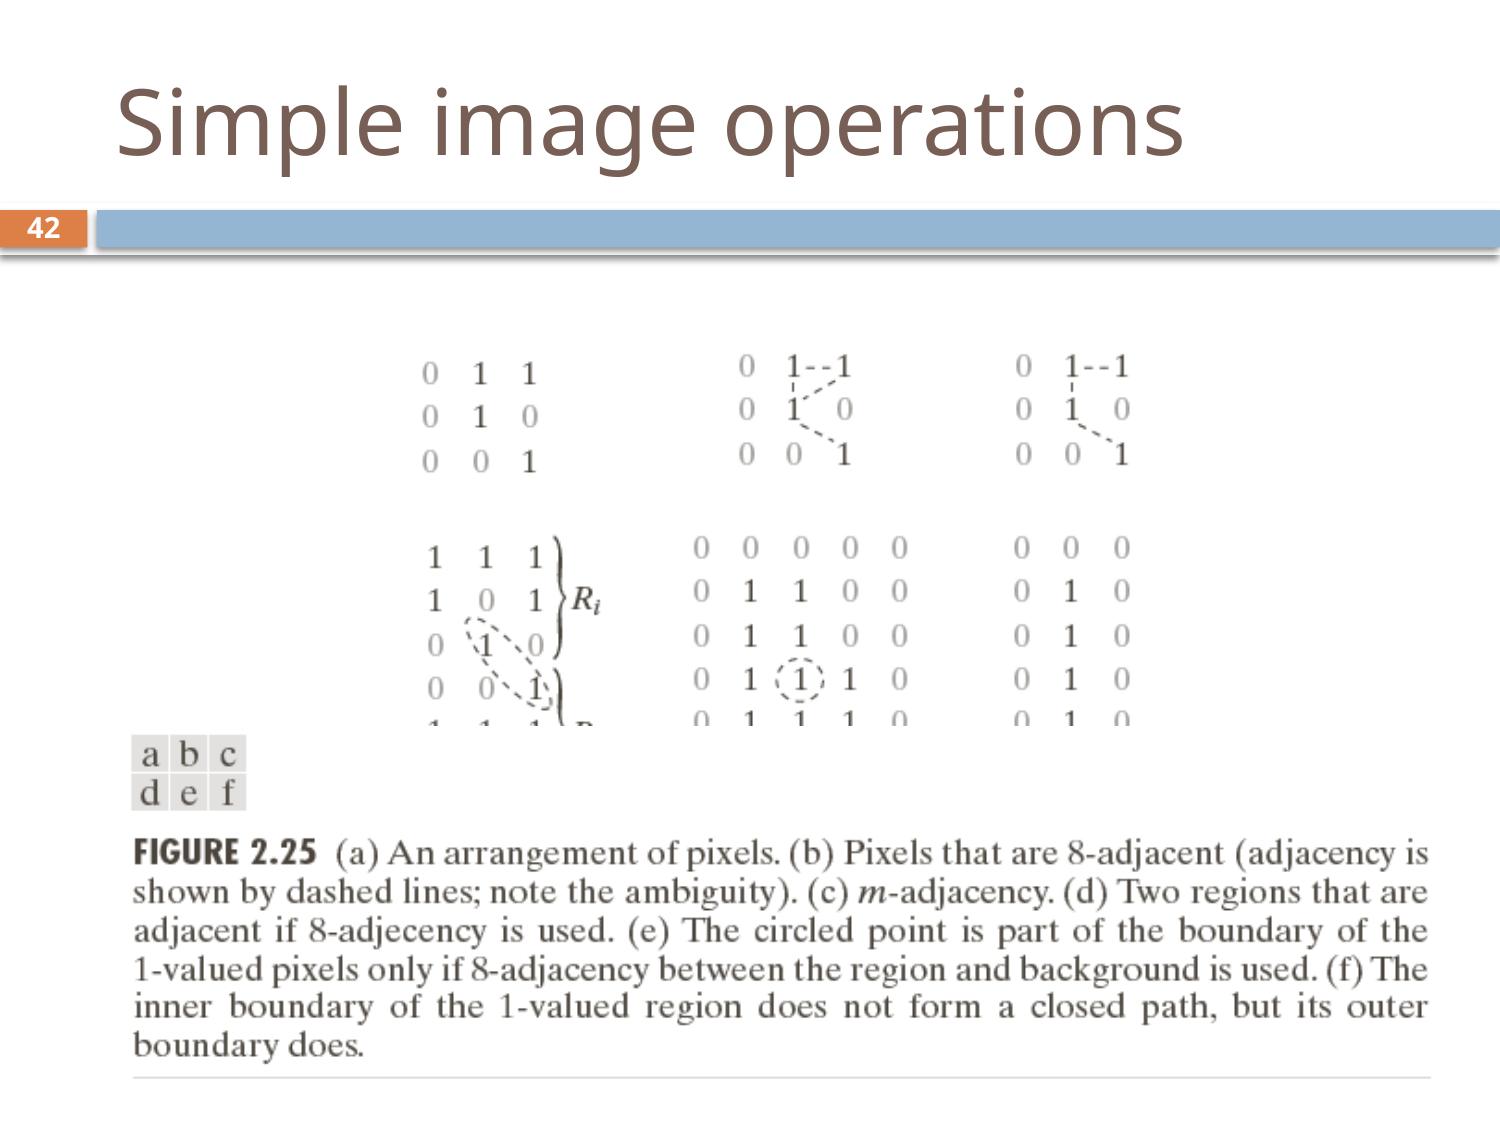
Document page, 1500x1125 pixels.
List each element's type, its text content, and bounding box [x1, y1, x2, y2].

title Simple image operations [100, 37, 1438, 200]
slide_number 42 [0, 208, 88, 249]
picture [116, 351, 1444, 1091]
